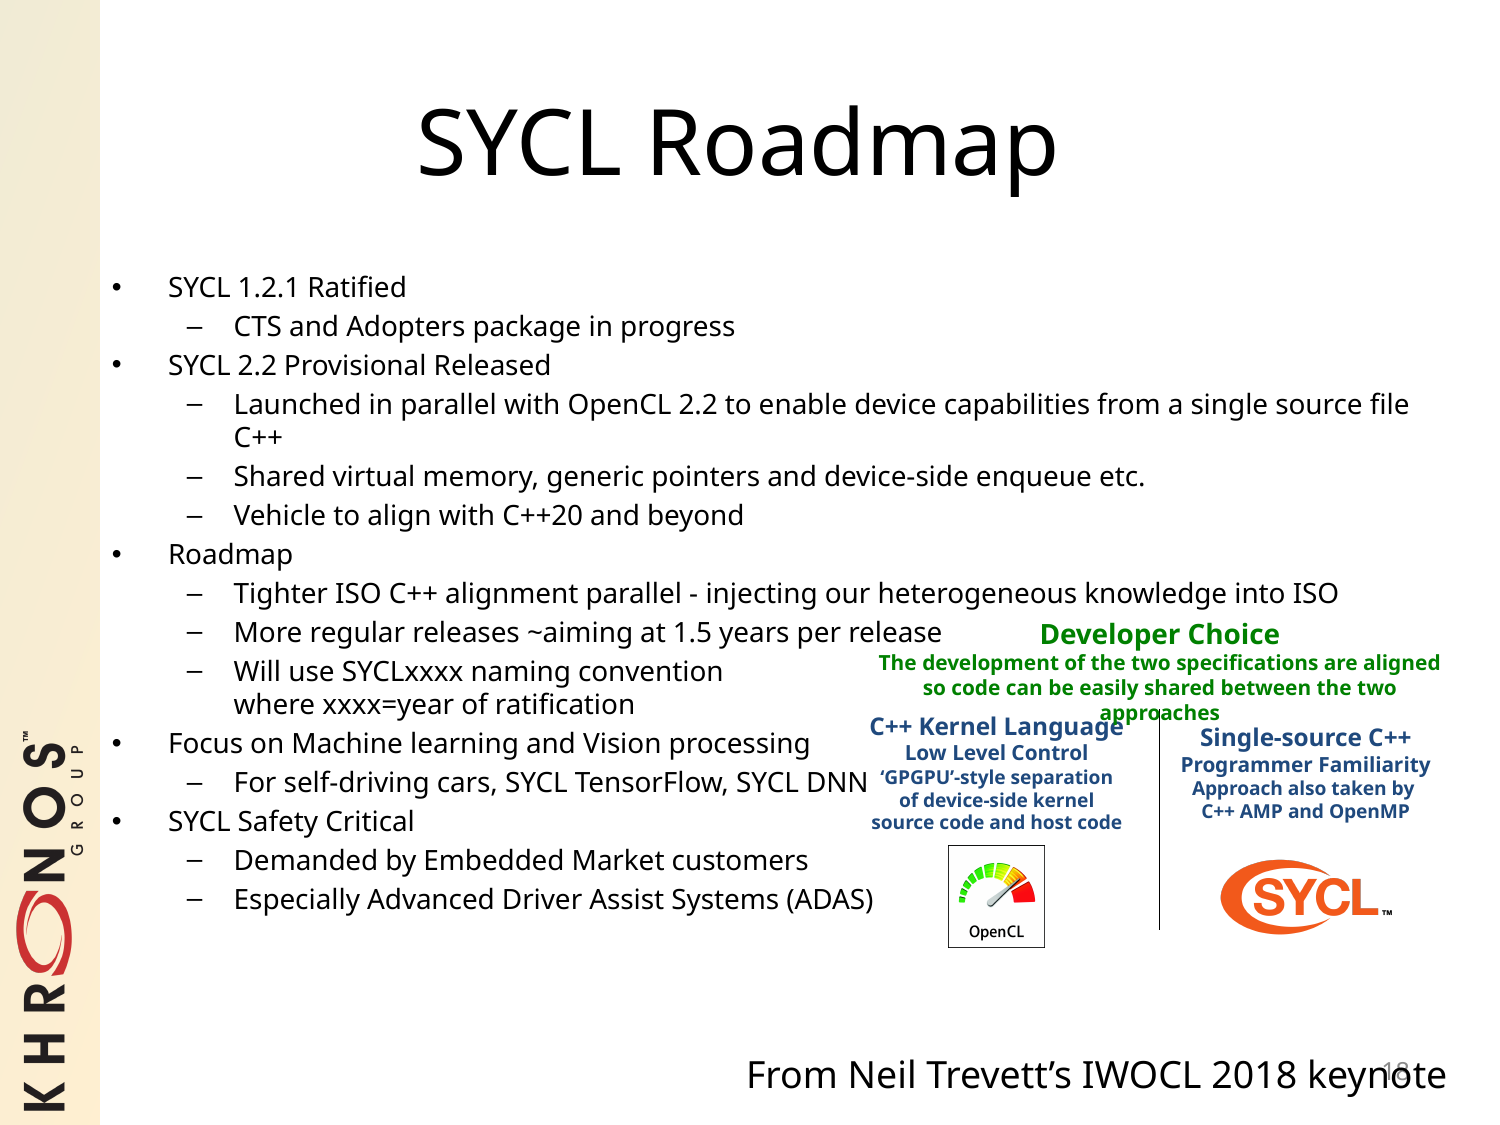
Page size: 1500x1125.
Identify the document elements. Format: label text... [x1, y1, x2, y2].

text_box Developer Choice The development of the two specifications are aligned so code can be easily shared between the two approaches [855, 609, 1464, 733]
title SYCL Roadmap [105, 45, 1425, 233]
text_box Single-source C++ Programmer Familiarity Approach also taken by C++ AMP and OpenMP [1165, 733, 1452, 830]
picture [1201, 848, 1410, 944]
text_box C++ Kernel Language Low Level Control ‘GPGPU’-style separation of device-side kernel source code and host code [854, 703, 1139, 841]
picture [947, 844, 1046, 949]
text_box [0, 0, 101, 1125]
list SYCL 1.2.1 Ratified CTS and Adopters package in progress SYCL 2.2 Provisional Released Launched in parallel with OpenCL 2.2 to enable device capabilities from a single source file C++ Shared virtual memory, generic pointers and device-side enqueue etc. Vehicle to align with C++20 and beyond Roadmap Tighter ISO C++ alignment parallel - injecting our heterogeneous knowledge into ISO More regular releases ~aiming at 1.5 years per release Will use SYCLxxxx naming convention where xxxx=year of ratification Focus on Machine learning and Vision processing For self-driving cars, SYCL TensorFlow, SYCL DNN SYCL Safety Critical Demanded by Embedded Market customers Especially Advanced Driver Assist Systems (ADAS) [105, 262, 1447, 1005]
slide_number 18 [1074, 1042, 1425, 1103]
text_box From Neil Trevett’s IWOCL 2018 keynote [731, 1044, 1464, 1104]
